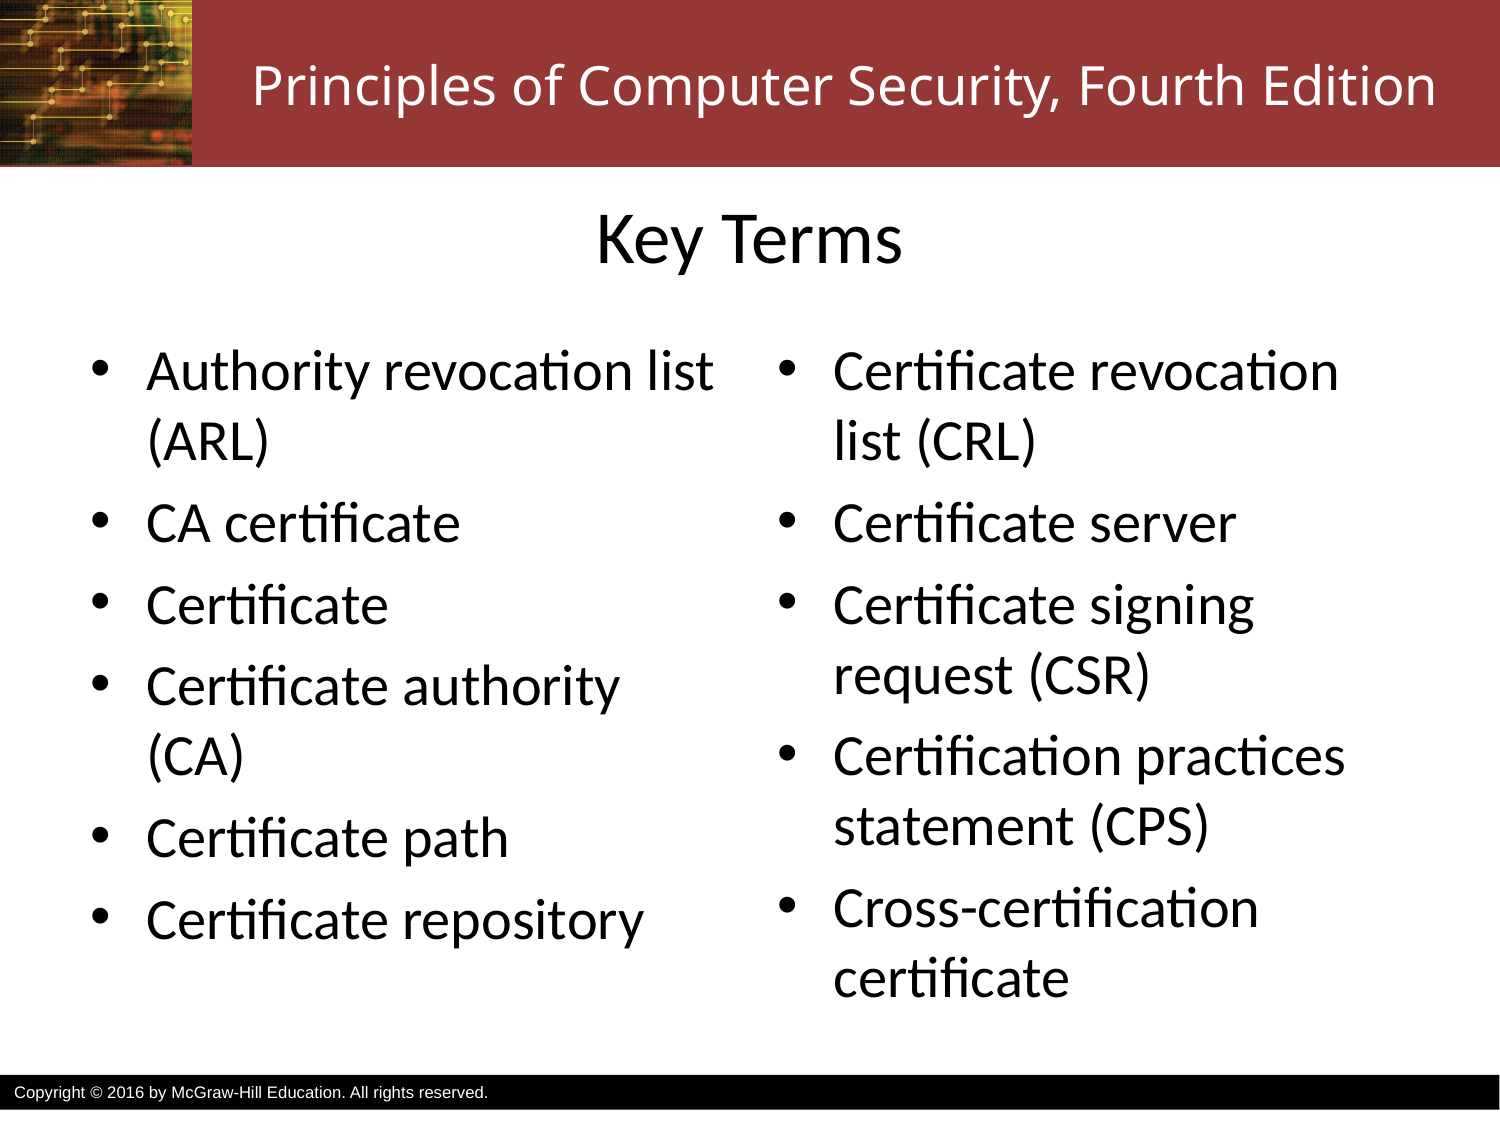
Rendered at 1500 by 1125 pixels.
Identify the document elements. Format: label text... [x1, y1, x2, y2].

picture [0, 0, 192, 165]
title Key Terms [75, 181, 1425, 326]
list Certificate revocation list (CRL) Certificate server Certificate signing request (CSR) Certification practices statement (CPS) Cross-certification certificate [762, 324, 1425, 1005]
list Authority revocation list (ARL) CA certificate Certificate Certificate authority (CA) Certificate path Certificate repository [75, 324, 738, 1005]
